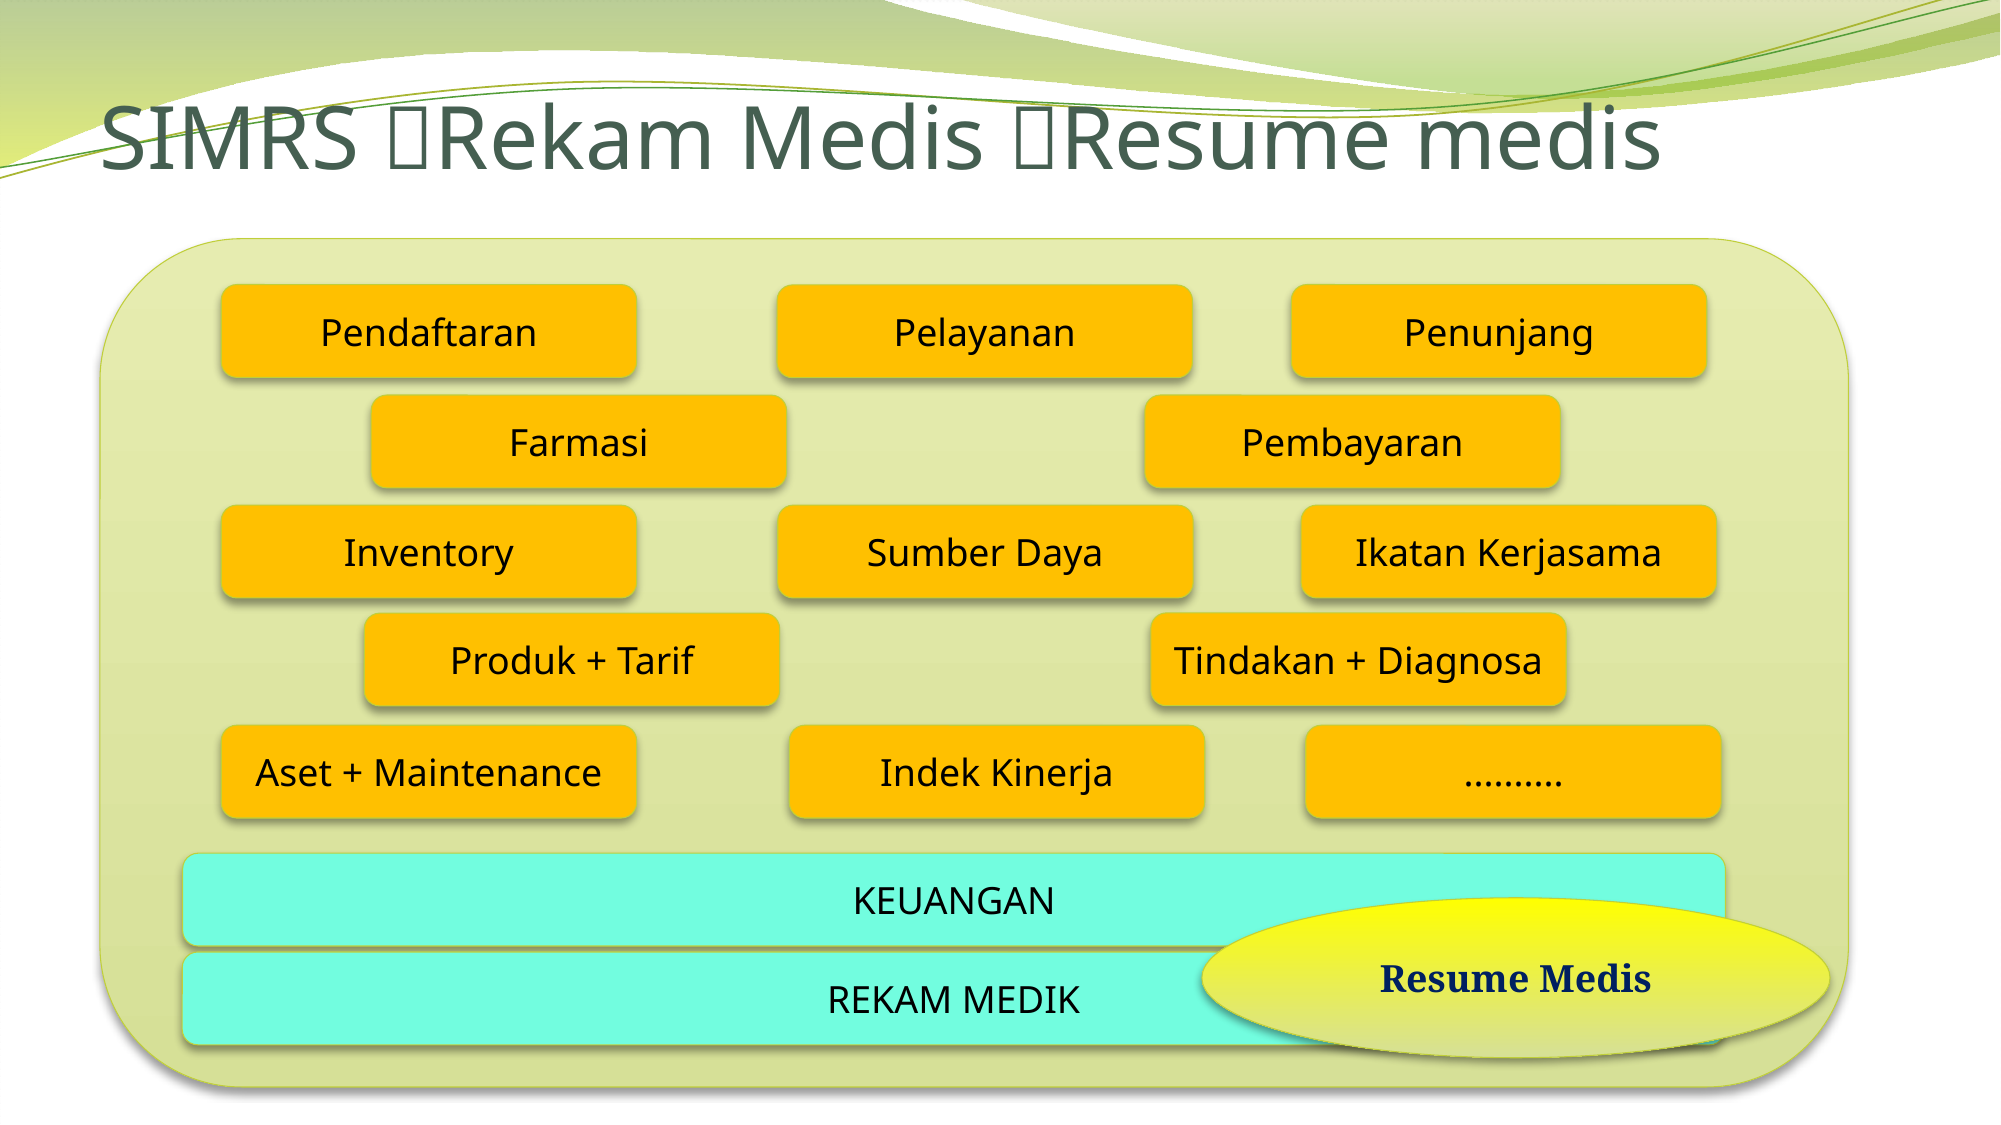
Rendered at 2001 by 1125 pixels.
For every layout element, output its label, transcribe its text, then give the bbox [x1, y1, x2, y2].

text_box Pendaftaran [220, 283, 638, 378]
text_box KEUANGAN [182, 852, 1726, 947]
text_box REKAM MEDIK [181, 951, 1292, 1046]
text_box Tindakan + Diagnosa [1150, 612, 1567, 707]
text_box Aset + Maintenance [220, 724, 638, 819]
text_box Ikatan Kerjasama [1300, 504, 1718, 599]
text_box Inventory [220, 504, 638, 599]
text_box Resume Medis [1201, 897, 1831, 1059]
text_box Produk + Tarif [363, 612, 781, 707]
text_box Sumber Daya [777, 504, 1194, 599]
text_box Indek Kinerja [788, 724, 1206, 819]
text_box [99, 238, 1849, 1088]
title SIMRS Rekam Medis Resume medis [99, 0, 1900, 187]
text_box Farmasi [370, 394, 788, 489]
text_box Pelayanan [776, 284, 1193, 379]
text_box Pembayaran [1144, 394, 1561, 489]
text_box .......... [1305, 724, 1722, 819]
text_box Penunjang [1290, 283, 1708, 378]
